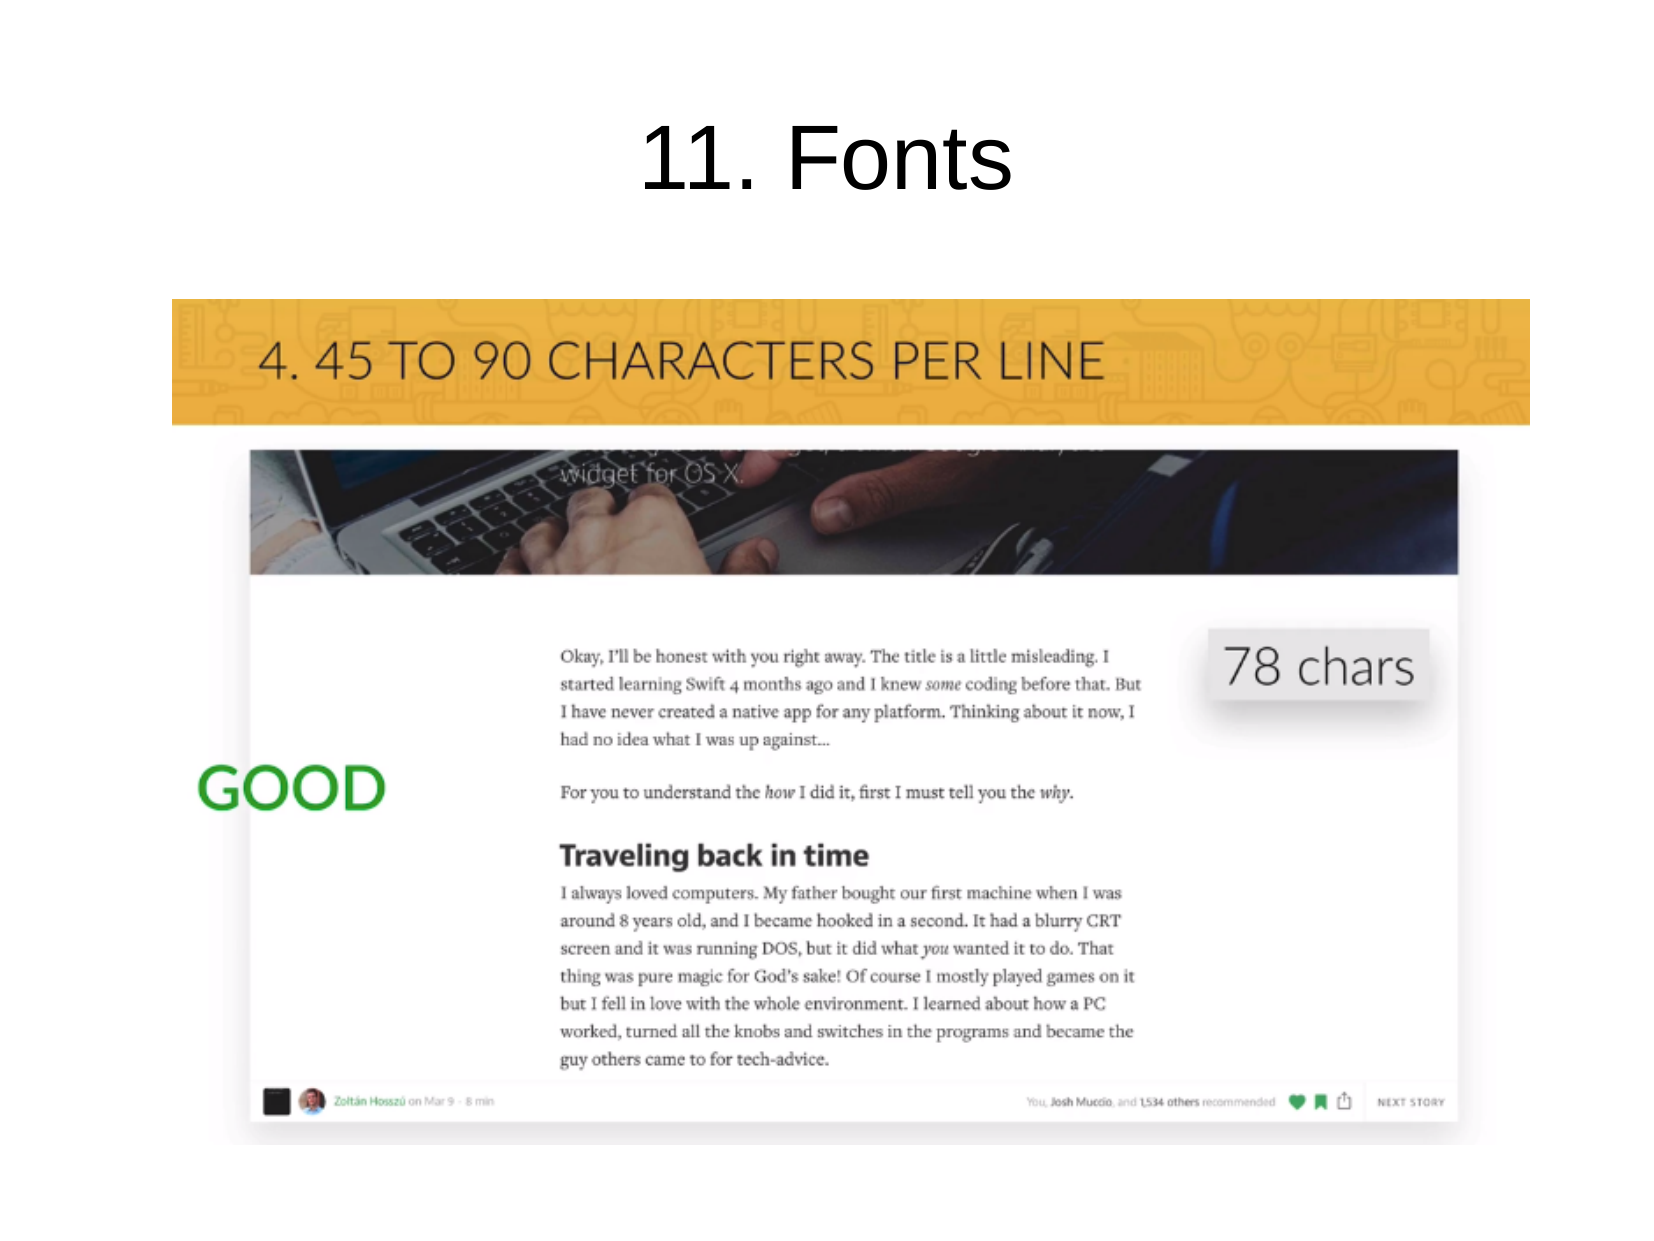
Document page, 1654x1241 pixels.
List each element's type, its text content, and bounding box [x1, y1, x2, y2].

picture [171, 299, 1531, 1145]
text_box 11. Fonts [82, 49, 1571, 257]
